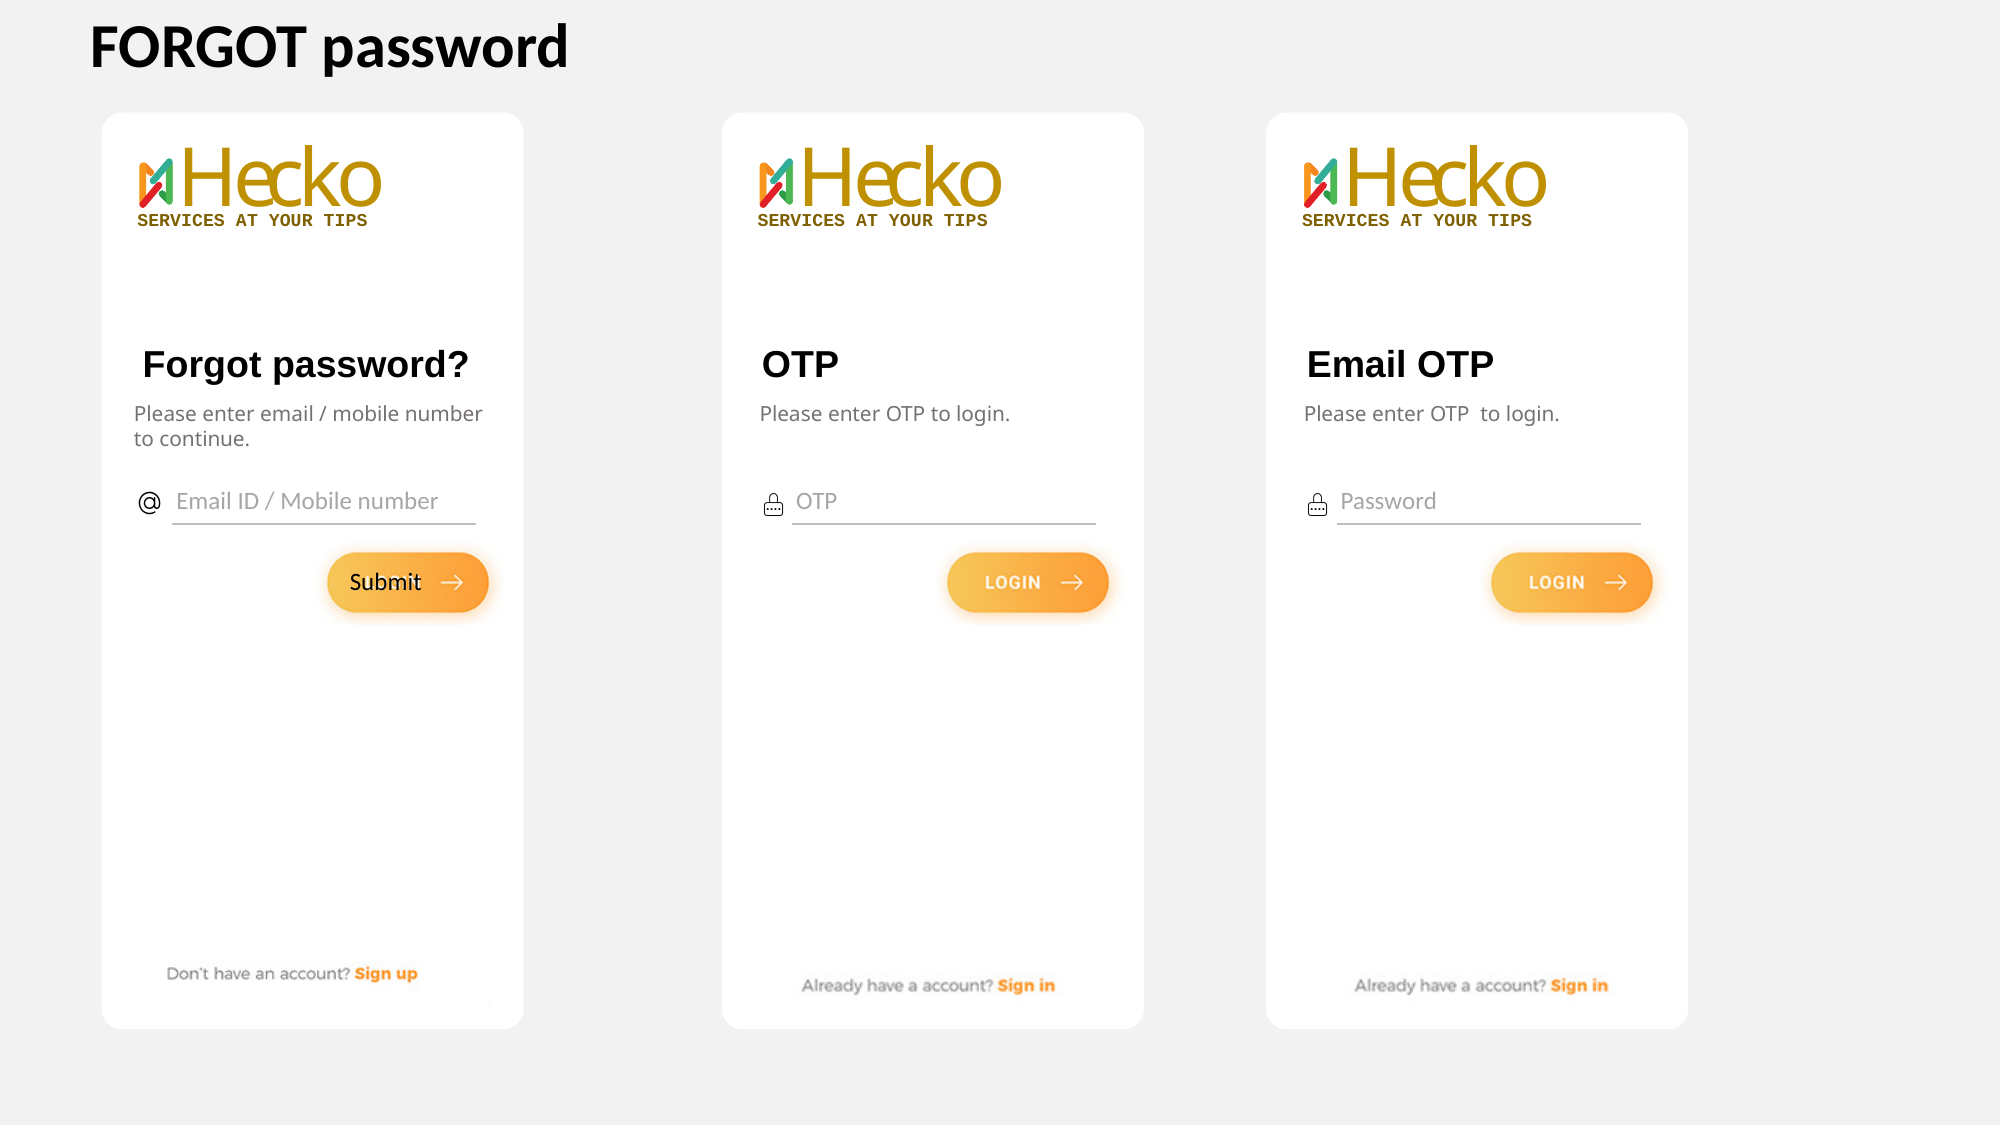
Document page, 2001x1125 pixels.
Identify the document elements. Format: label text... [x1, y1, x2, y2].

picture [1302, 489, 1333, 520]
picture [769, 536, 1141, 625]
picture [746, 144, 1010, 236]
text_box OTP [747, 333, 855, 393]
text_box Email ID / Mobile number [161, 477, 455, 522]
text_box Please enter email / mobile number to continue. [119, 393, 504, 459]
picture [1340, 968, 1637, 1003]
text_box Forgot password? [127, 333, 486, 393]
picture [758, 489, 789, 520]
text_box Email OTP [1292, 333, 1510, 393]
text_box Please enter OTP to login. [1289, 393, 1575, 434]
picture [1290, 144, 1554, 236]
picture [122, 943, 494, 1008]
text_box [1266, 112, 1689, 1030]
picture [126, 144, 390, 236]
text_box OTP [781, 477, 853, 522]
picture [1314, 536, 1685, 625]
text_box Password [1325, 477, 1453, 522]
picture [149, 536, 520, 625]
picture [788, 968, 1084, 1003]
text_box FORGOT password [76, 0, 586, 88]
picture [138, 491, 161, 515]
text_box Please enter OTP to login. [744, 393, 1026, 434]
text_box [721, 112, 1144, 1030]
text_box [101, 112, 524, 1030]
